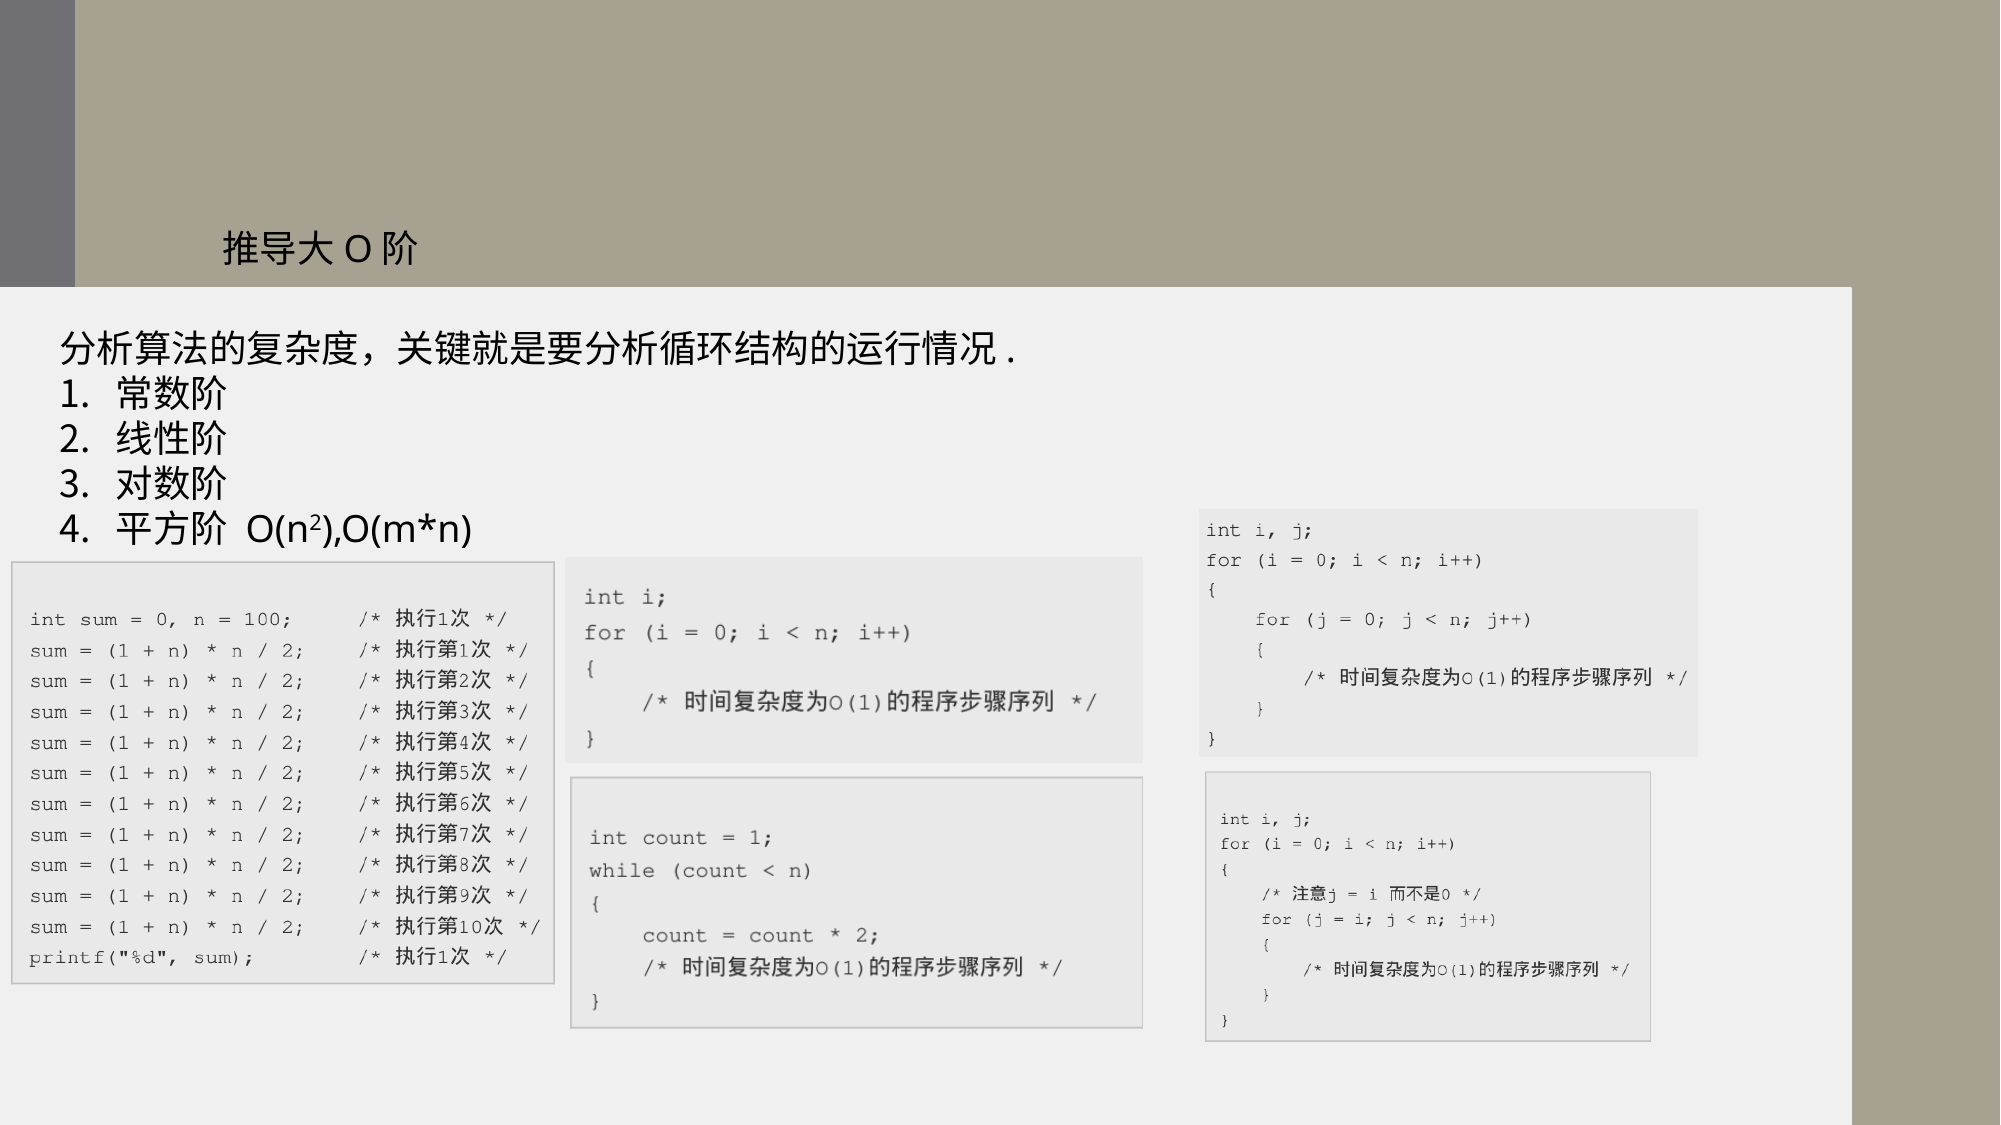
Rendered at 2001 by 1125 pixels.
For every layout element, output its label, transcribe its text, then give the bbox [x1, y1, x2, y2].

picture [1199, 509, 1698, 757]
text_box [0, 287, 1852, 1125]
title 推导大O阶 [206, 60, 1797, 278]
picture [565, 772, 1143, 1031]
text_box 分析算法的复杂度，关键就是要分析循环结构的运行情况. 常数阶 线性阶 对数阶 平方阶 O(n2),O(m*n) [44, 317, 1046, 602]
picture [565, 557, 1143, 763]
picture [1199, 767, 1658, 1047]
picture [6, 557, 559, 989]
